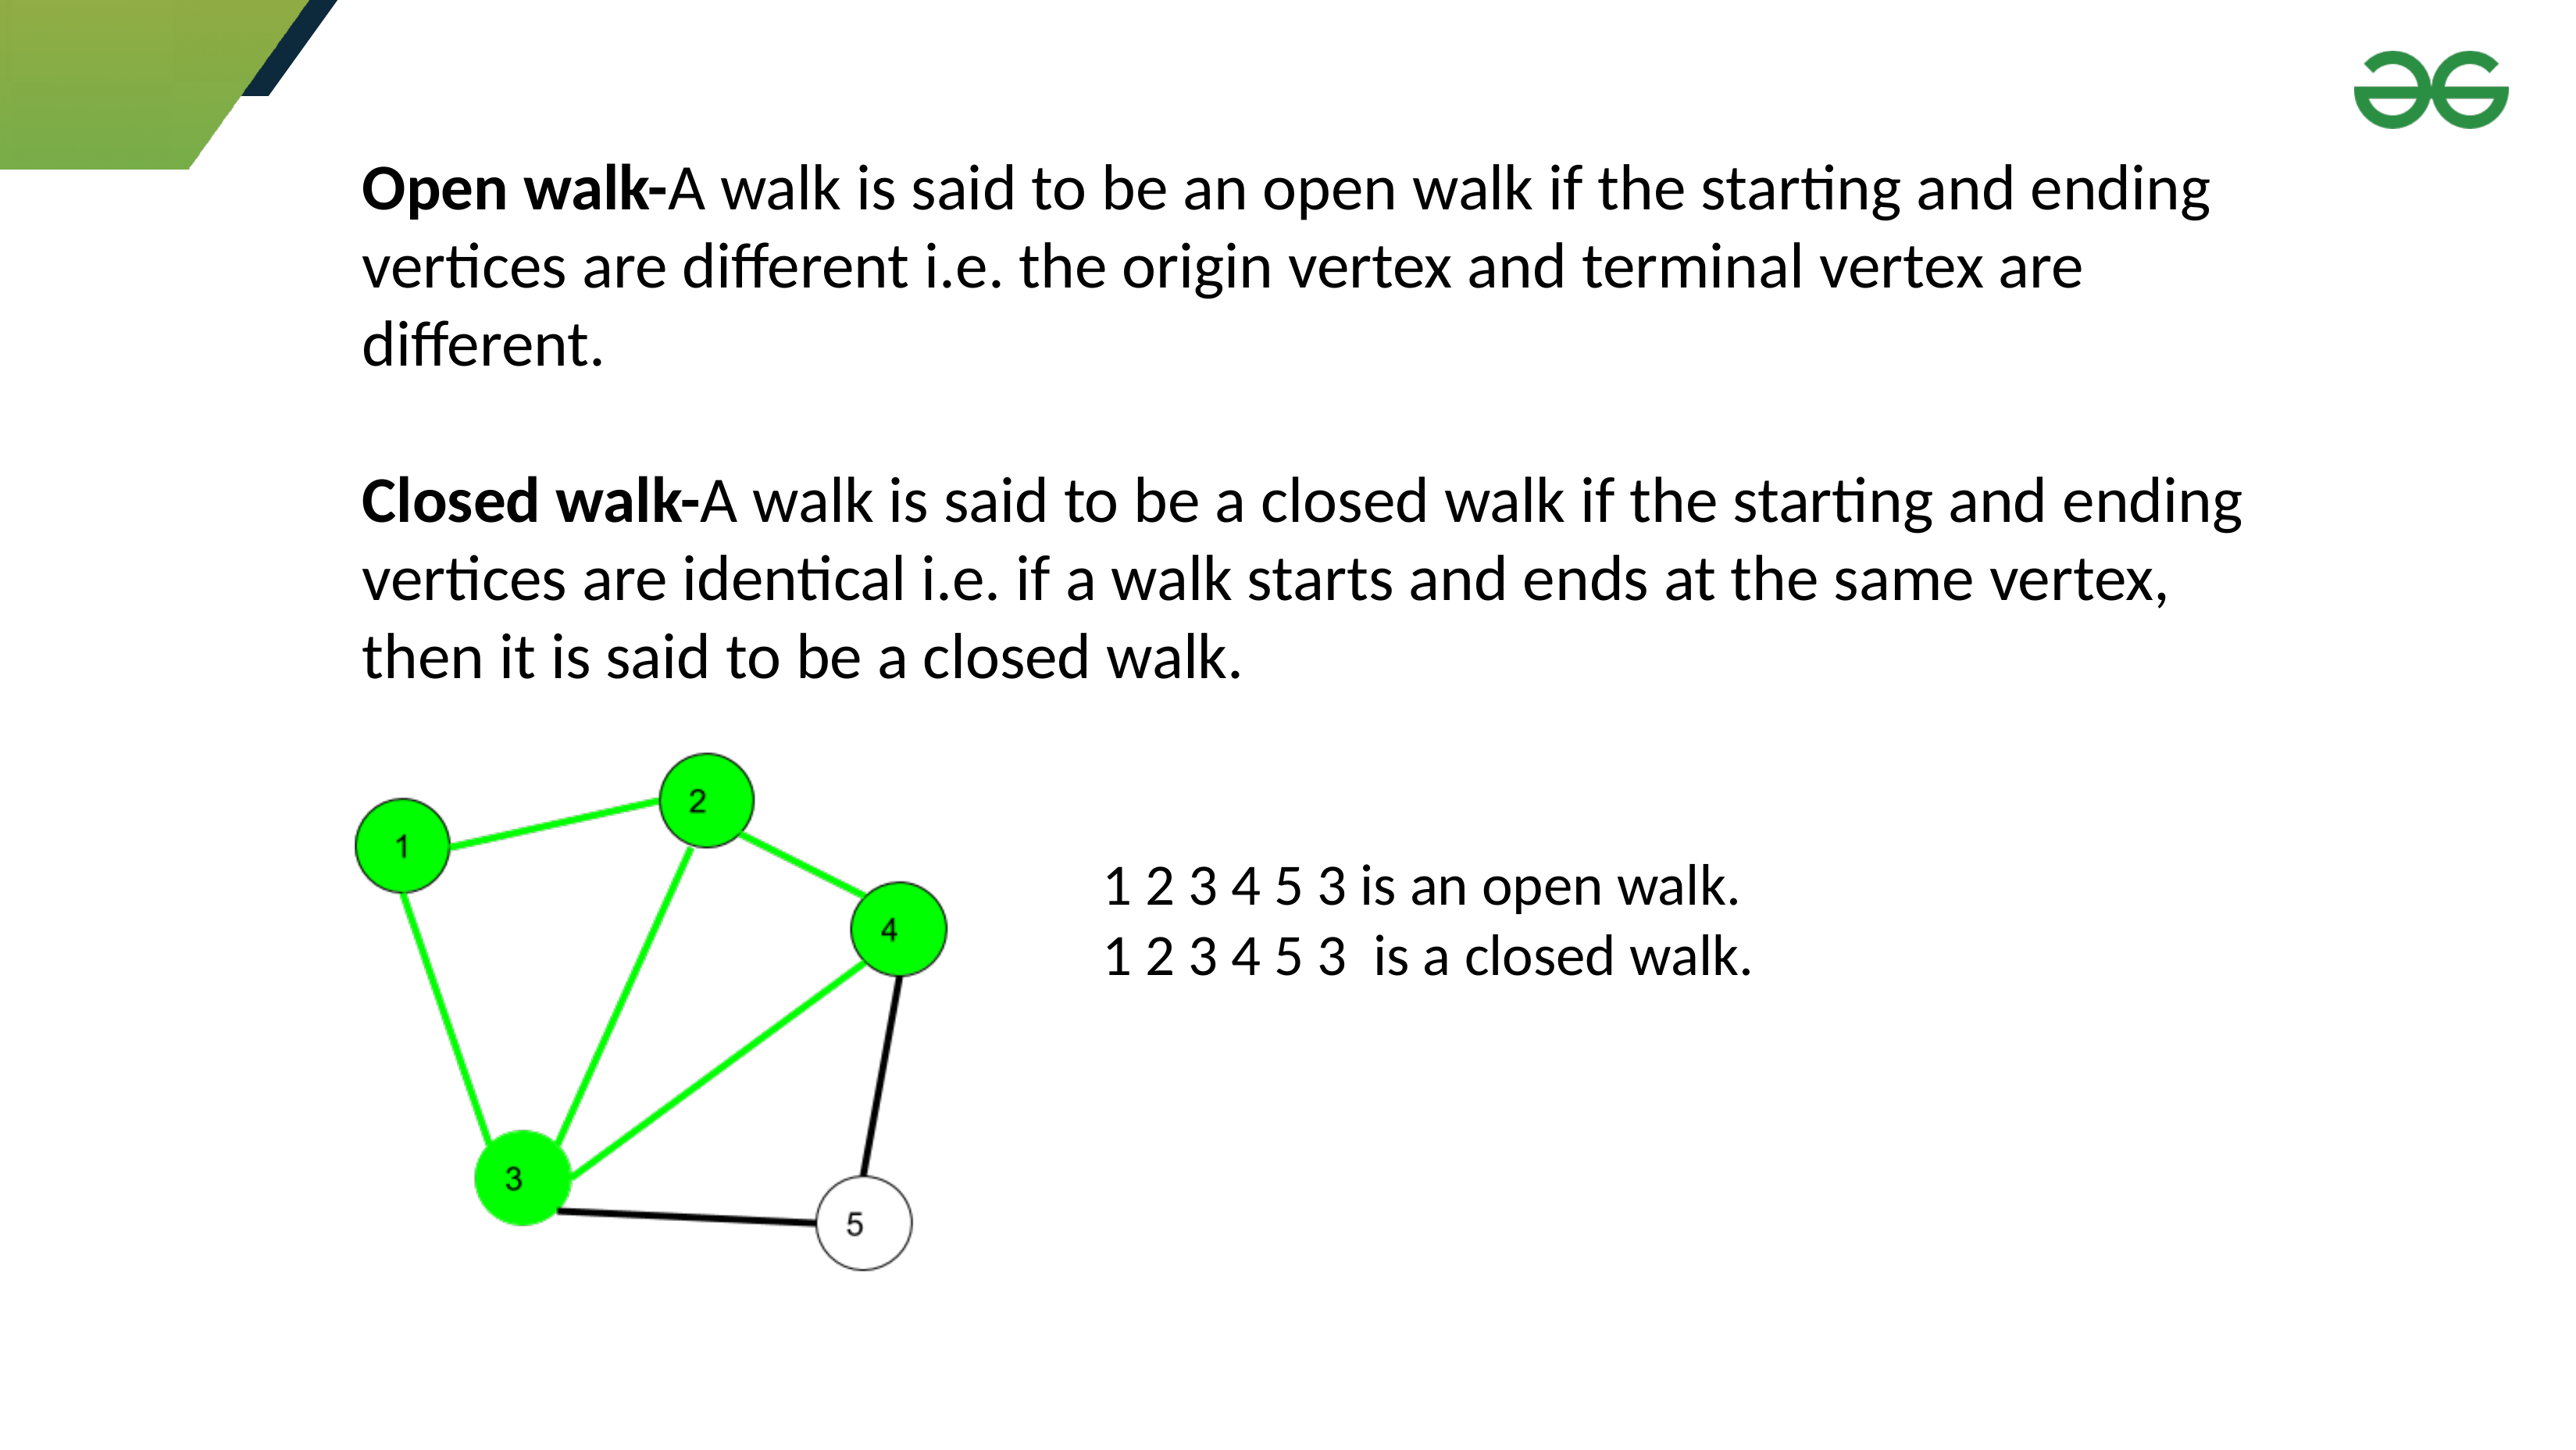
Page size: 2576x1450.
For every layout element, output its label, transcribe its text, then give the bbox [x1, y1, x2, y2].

picture [2353, 50, 2509, 130]
picture [0, 0, 309, 170]
picture [255, 668, 1089, 1392]
text_box Open walk-A walk is said to be an open walk if the starting and ending vertices are different i.e. the origin vertex and terminal vertex are different. Closed walk-A walk is said to be a closed walk if the starting and ending vertices are identical i.e. if a walk starts and ends at the same vertex, then it is said to be a closed walk. [350, 138, 2303, 854]
